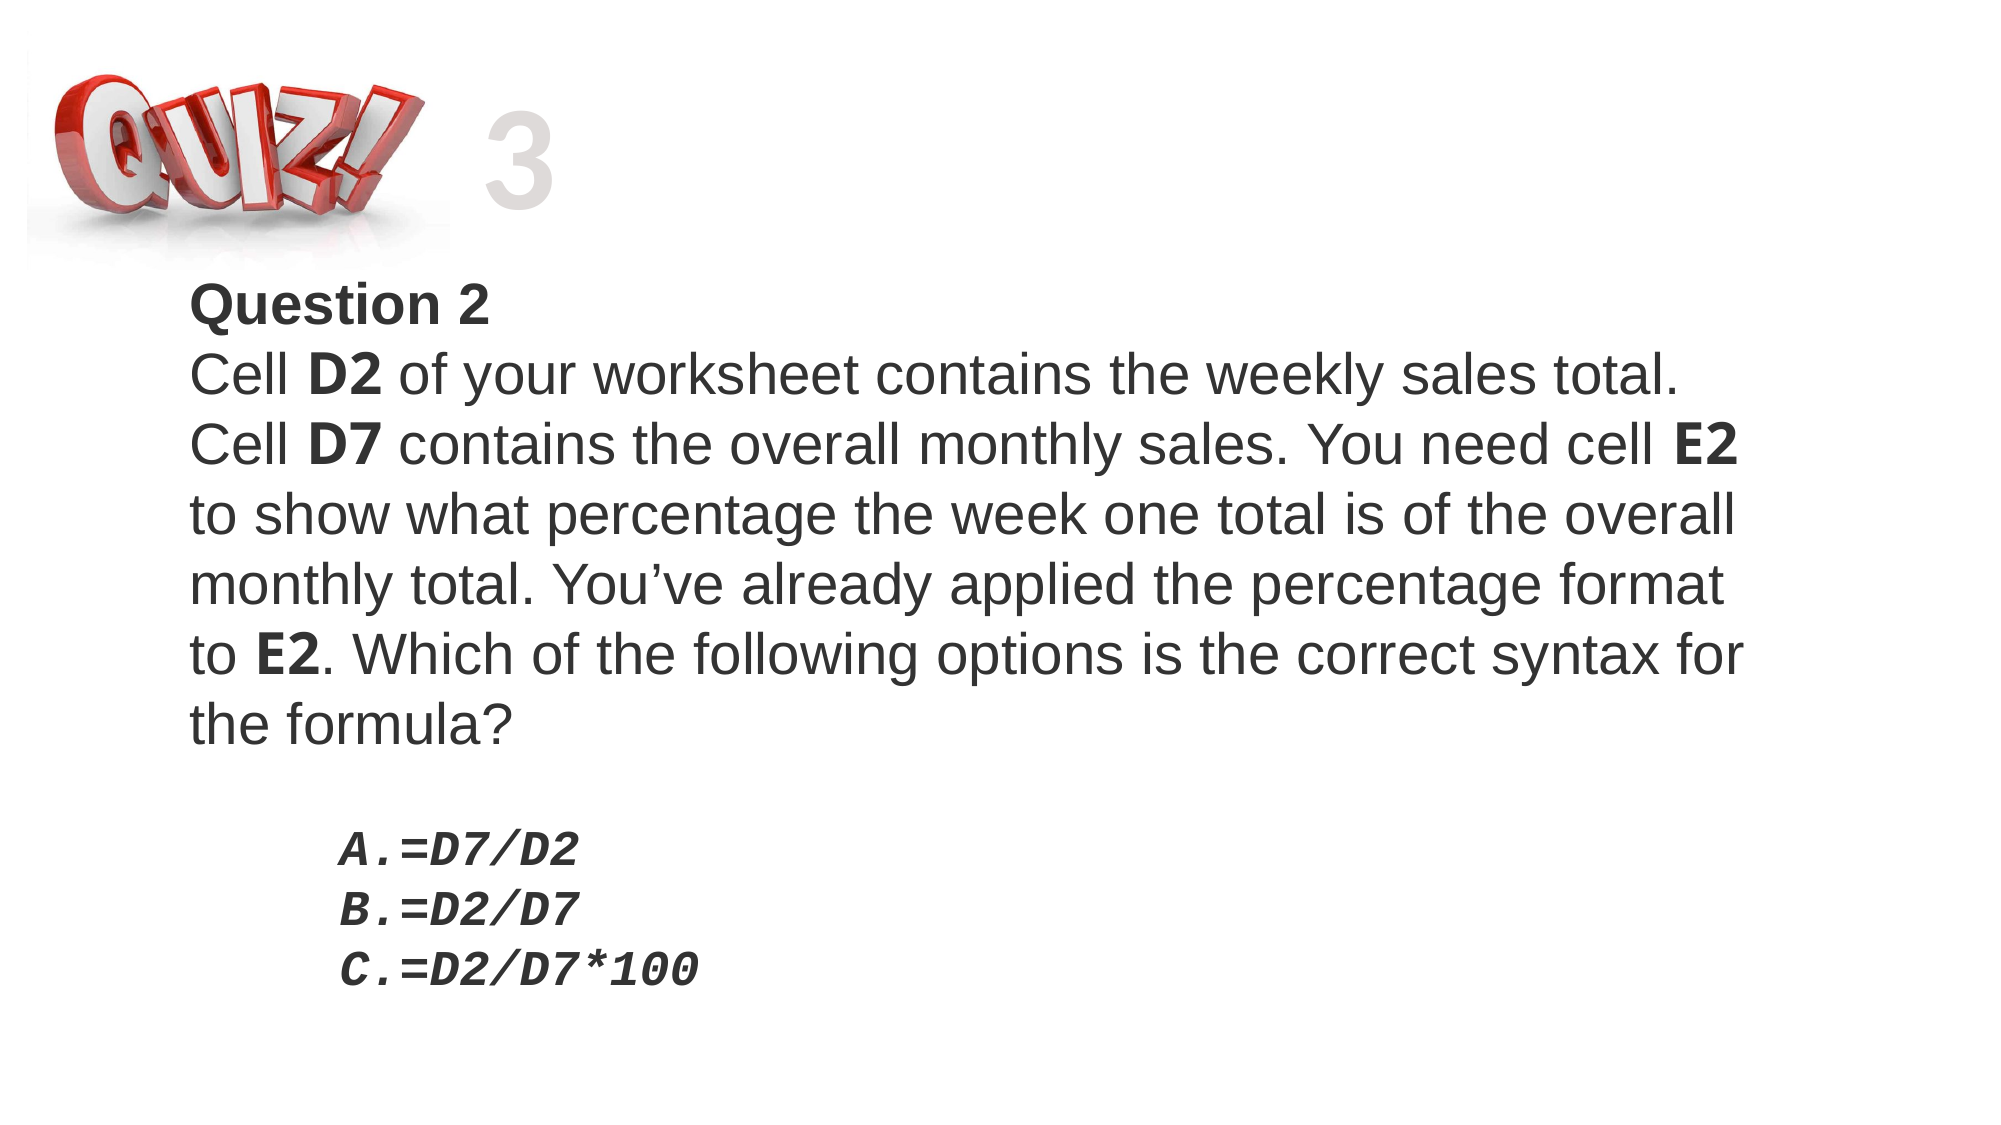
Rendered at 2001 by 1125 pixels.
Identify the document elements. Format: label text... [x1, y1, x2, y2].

text_box Question 2 Cell D2 of your worksheet contains the weekly sales total. Cell D7 contains the overall monthly sales. You need cell E2 to show what percentage the week one total is of the overall monthly total. You’ve already applied the percentage format to E2. Which of the following options is the correct syntax for the formula? =D7/D2 =D2/D7 =D2/D7*100 [174, 253, 1786, 1004]
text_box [27, 31, 572, 270]
